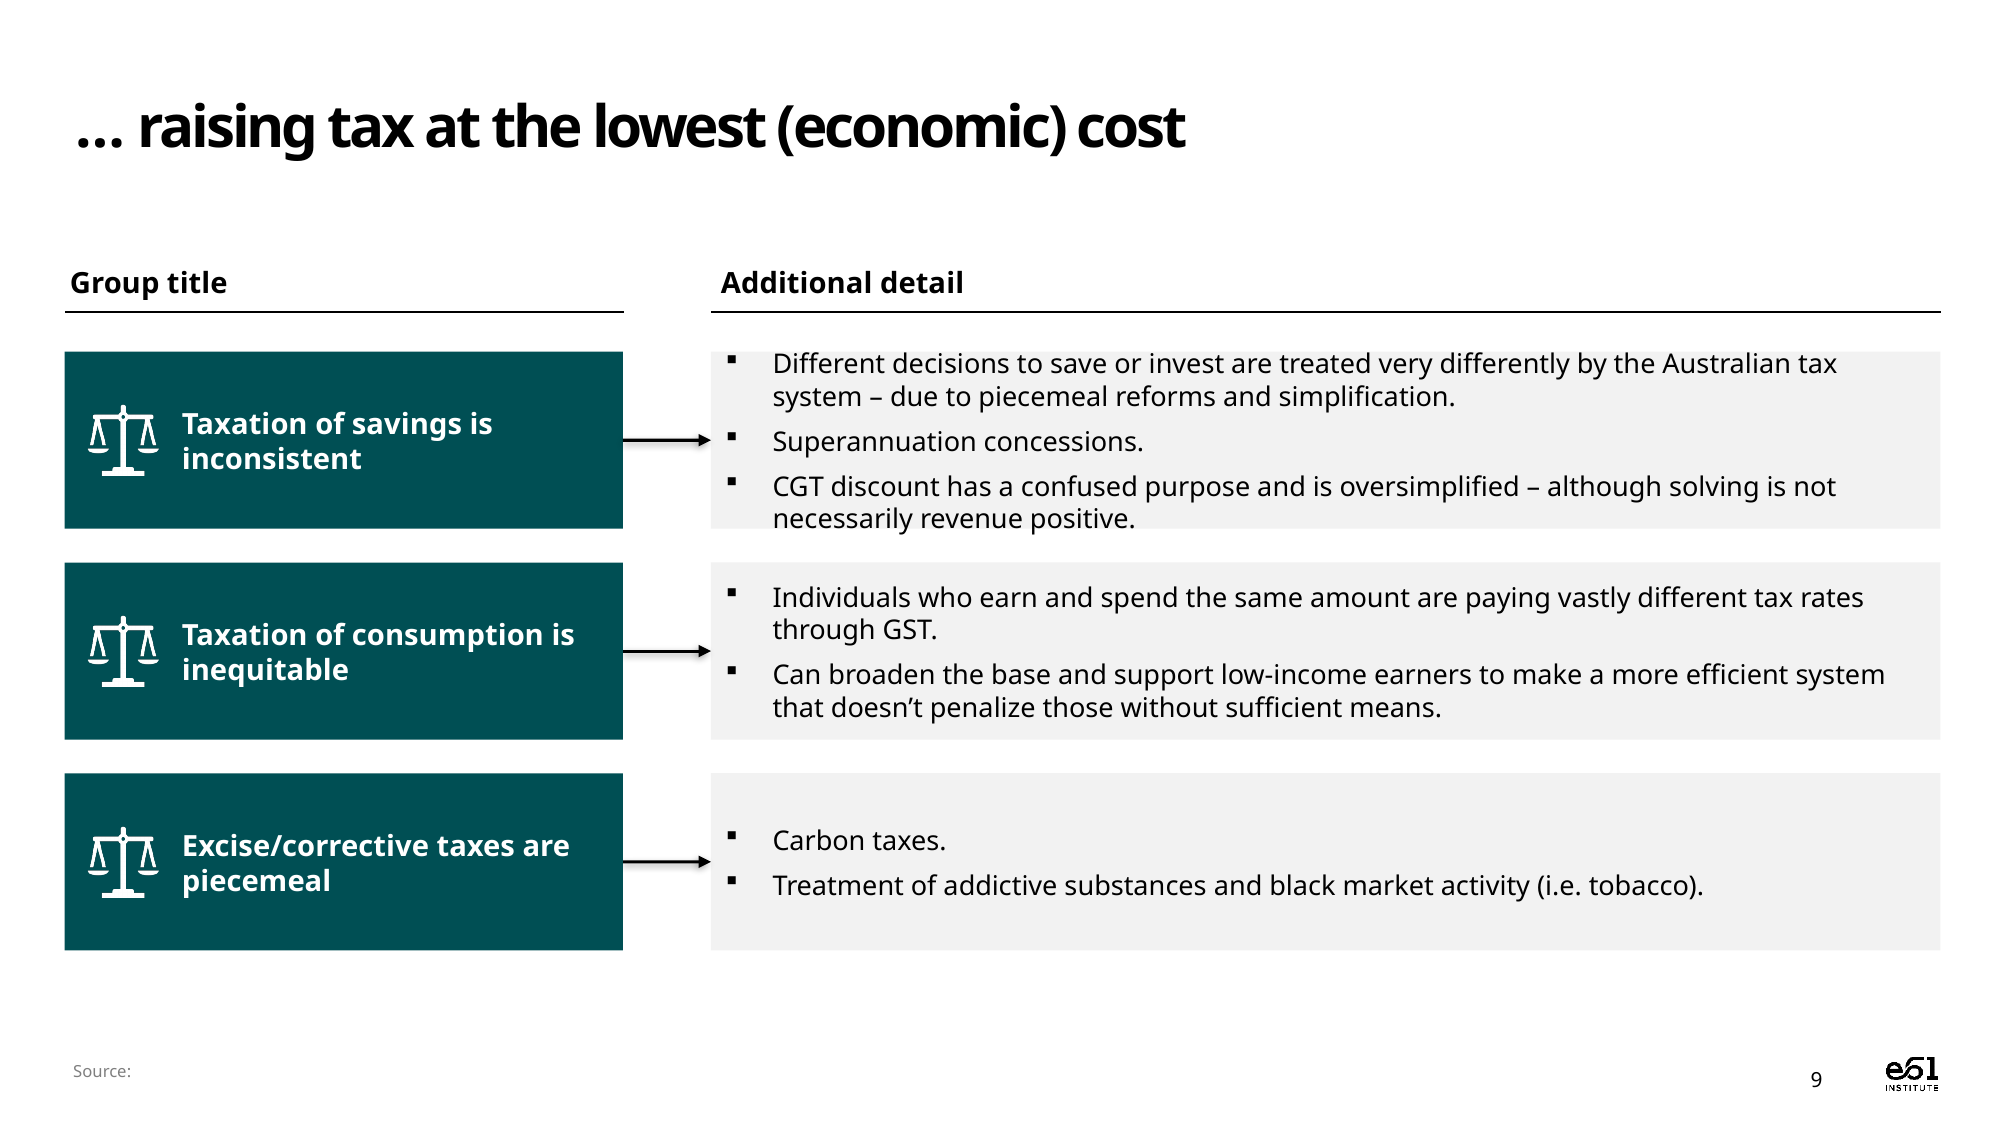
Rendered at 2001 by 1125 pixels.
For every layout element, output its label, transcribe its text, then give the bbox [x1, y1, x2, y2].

text_box Carbon taxes. Treatment of addictive substances and black market activity (i.e. tobacco). [710, 773, 1941, 951]
picture [80, 819, 166, 905]
title … raising tax at the lowest (economic) cost [60, 95, 1941, 211]
picture [1883, 1048, 1941, 1096]
text_box Additional detail [706, 258, 1942, 306]
text_box Taxation of savings is inconsistent [64, 351, 623, 529]
slide_number 9 [1795, 1050, 1888, 1095]
text_box Taxation of consumption is inequitable [64, 562, 623, 740]
picture [80, 397, 166, 483]
picture [80, 594, 166, 694]
text_box Group title [55, 258, 614, 306]
text_box Different decisions to save or invest are treated very differently by the Australian tax system – due to piecemeal reforms and simplification. Superannuation concessions. CGT discount has a confused purpose and is oversimplified – although solving is not necessarily revenue positive. [710, 351, 1941, 529]
footer Source: [58, 1050, 671, 1095]
text_box Excise/corrective taxes are piecemeal [64, 773, 623, 951]
text_box Individuals who earn and spend the same amount are paying vastly different tax rates through GST. Can broaden the base and support low-income earners to make a more efficient system that doesn’t penalize those without sufficient means. [710, 562, 1941, 740]
